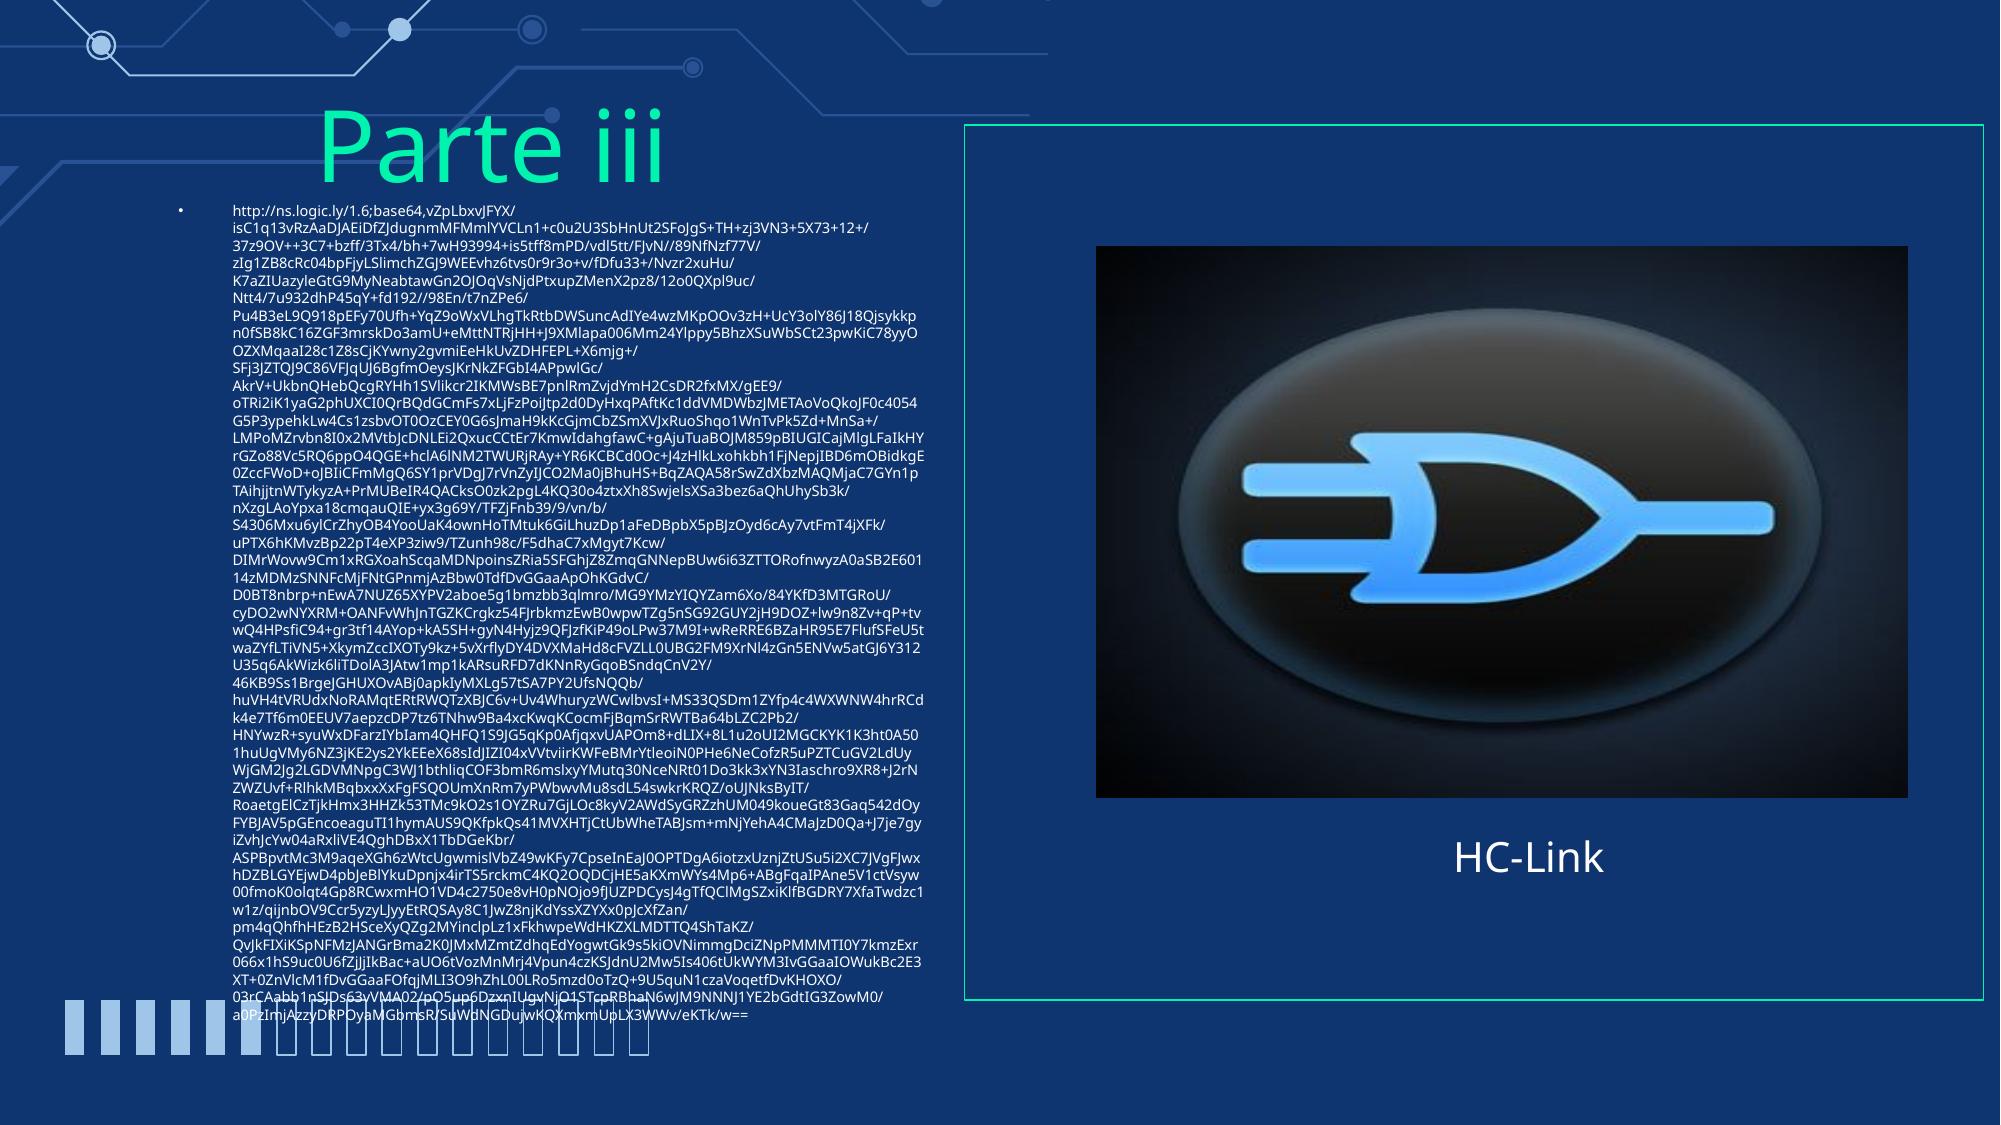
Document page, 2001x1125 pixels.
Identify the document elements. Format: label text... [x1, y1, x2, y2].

text_box HC-Link [1438, 823, 1643, 888]
subtitle http://ns.logic.ly/1.6;base64,vZpLbxvJFYX/isC1q13vRzAaDJAEiDfZJdugnmMFMmlYVCLn1+c0u2U3SbHnUt2SFoJgS+TH+zj3VN3+5X73+12+/37z9OV++3C7+bzff/3Tx4/bh+7wH93994+is5tff8mPD/vdl5tt/FJvN//89NfNzf77V/zIg1ZB8cRc04bpFjyLSlimchZGJ9WEEvhz6tvs0r9r3o+v/fDfu33+/Nvzr2xuHu/K7aZIUazyleGtG9MyNeabtawGn2OJOqVsNjdPtxupZMenX2pz8/12o0QXpl9uc/Ntt4/7u932dhP45qY+fd192//98En/t7nZPe6/Pu4B3eL9Q918pEFy70Ufh+YqZ9oWxVLhgTkRtbDWSuncAdIYe4wzMKpOOv3zH+UcY3olY86J18Qjsykkpn0fSB8kC16ZGF3mrskDo3amU+eMttNTRjHH+J9XMlapa006Mm24Ylppy5BhzXSuWbSCt23pwKiC78yyOOZXMqaaI28c1Z8sCjKYwny2gvmiEeHkUvZDHFEPL+X6mjg+/SFj3JZTQJ9C86VFJqUJ6BgfmOeysJKrNkZFGbI4APpwlGc/AkrV+UkbnQHebQcgRYHh1SVlikcr2IKMWsBE7pnlRmZvjdYmH2CsDR2fxMX/gEE9/oTRi2iK1yaG2phUXCI0QrBQdGCmFs7xLjFzPoiJtp2d0DyHxqPAftKc1ddVMDWbzJMETAoVoQkoJF0c4054G5P3ypehkLw4Cs1zsbvOT0OzCEY0G6sJmaH9kKcGjmCbZSmXVJxRuoShqo1WnTvPk5Zd+MnSa+/LMPoMZrvbn8I0x2MVtbJcDNLEi2QxucCCtEr7KmwIdahgfawC+gAjuTuaBOJM859pBIUGICajMlgLFaIkHYrGZo88Vc5RQ6ppO4QGE+hclA6lNM2TWURjRAy+YR6KCBCd0Oc+J4zHlkLxohkbh1FjNepjIBD6mOBidkgE0ZccFWoD+oJBIiCFmMgQ6SY1prVDgJ7rVnZyIJCO2Ma0jBhuHS+BqZAQA58rSwZdXbzMAQMjaC7GYn1pTAihjjtnWTykyzA+PrMUBeIR4QACksO0zk2pgL4KQ30o4ztxXh8SwjelsXSa3bez6aQhUhySb3k/nXzgLAoYpxa18cmqauQIE+yx3g69Y/TFZjFnb39/9/vn/b/S4306Mxu6ylCrZhyOB4YooUaK4ownHoTMtuk6GiLhuzDp1aFeDBpbX5pBJzOyd6cAy7vtFmT4jXFk/uPTX6hKMvzBp22pT4eXP3ziw9/TZunh98c/F5dhaC7xMgyt7Kcw/DIMrWovw9Cm1xRGXoahScqaMDNpoinsZRia5SFGhjZ8ZmqGNNepBUw6i63ZTTORofnwyzA0aSB2E60114zMDMzSNNFcMjFNtGPnmjAzBbw0TdfDvGGaaApOhKGdvC/D0BT8nbrp+nEwA7NUZ65XYPV2aboe5g1bmzbb3qlmro/MG9YMzYIQYZam6Xo/84YKfD3MTGRoU/cyDO2wNYXRM+OANFvWhJnTGZKCrgkz54FJrbkmzEwB0wpwTZg5nSG92GUY2jH9DOZ+lw9n8Zv+qP+tvwQ4HPsfiC94+gr3tf14AYop+kA5SH+gyN4Hyjz9QFJzfKiP49oLPw37M9I+wReRRE6BZaHR95E7FlufSFeU5twaZYfLTiVN5+XkymZccIXOTy9kz+5vXrflyDY4DVXMaHd8cFVZLL0UBG2FM9XrNl4zGn5ENVw5atGJ6Y312U35q6AkWizk6liTDolA3JAtw1mp1kARsuRFD7dKNnRyGqoBSndqCnV2Y/46KB9Ss1BrgeJGHUXOvABj0apkIyMXLg57tSA7PY2UfsNQQb/huVH4tVRUdxNoRAMqtERtRWQTzXBJC6v+Uv4WhuryzWCwlbvsI+MS33QSDm1ZYfp4c4WXWNW4hrRCdk4e7Tf6m0EEUV7aepzcDP7tz6TNhw9Ba4xcKwqKCocmFjBqmSrRWTBa64bLZC2Pb2/HNYwzR+syuWxDFarzIYbIam4QHFQ1S9JG5qKp0AfjqxvUAPOm8+dLIX+8L1u2oUI2MGCKYK1K3ht0A501huUgVMy6NZ3jKE2ys2YkEEeX68sIdJIZI04xVVtviirKWFeBMrYtleoiN0PHe6NeCofzR5uPZTCuGV2LdUyWjGM2Jg2LGDVMNpgC3WJ1bthliqCOF3bmR6mslxyYMutq30NceNRt01Do3kk3xYN3Iaschro9XR8+J2rNZWZUvf+RlhkMBqbxxXxFgFSQOUmXnRm7yPWbwvMu8sdL54swkrKRQZ/oUJNksByIT/RoaetgElCzTjkHmx3HHZk53TMc9kO2s1OYZRu7GjLOc8kyV2AWdSyGRZzhUM049koueGt83Gaq542dOyFYBJAV5pGEncoeaguTI1hymAUS9QKfpkQs41MVXHTjCtUbWheTABJsm+mNjYehA4CMaJzD0Qa+J7je7gyiZvhJcYw04aRxliVE4QghDBxX1TbDGeKbr/ASPBpvtMc3M9aqeXGh6zWtcUgwmislVbZ49wKFy7CpseInEaJ0OPTDgA6iotzxUznjZtUSu5i2XC7JVgFJwxhDZBLGYEjwD4pbJeBlYkuDpnjx4irTS5rckmC4KQ2OQDCjHE5aKXmWYs4Mp6+ABgFqaIPAne5V1ctVsyw00fmoK0olqt4Gp8RCwxmHO1VD4c2750e8vH0pNOjo9fJUZPDCysJ4gTfQClMgSZxiKlfBGDRY7XfaTwdzc1w1z/qijnbOV9Ccr5yzyLJyyEtRQSAy8C1JwZ8njKdYssXZYXx0pJcXfZan/pm4qQhfhHEzB2HSceXyQZg2MYinclpLz1xFkhwpeWdHKZXLMDTTQ4ShTaKZ/QvJkFIXiKSpNFMzJANGrBma2K0JMxMZmtZdhqEdYogwtGk9s5kiOVNimmgDciZNpPMMMTI0Y7kmzExr066x1hS9uc0U6fZjJjIkBac+aUO6tVozMnMrj4Vpun4czKSJdnU2Mw5Is406tUkWYM3IvGGaaIOWukBc2E3XT+0ZnVlcM1fDvGGaaFOfqjMLI3O9hZhL00LRo5mzd0oTzQ+9U5quN1czaVoqetfDvKHOXO/03rCAabb1nSJDs63vVMA02/pO5up6DzxnIUgvNjO1STcpRBhaN6wJM9NNNJ1YE2bGdtIG3ZowM0/a0PzImjAzzyDRPOyaMGbmsR/SuWdNGDujwKQXmxmUpLX3WWv/eKTk/w== [157, 246, 926, 979]
title Parte iii [315, 98, 926, 187]
picture [1095, 245, 1908, 799]
